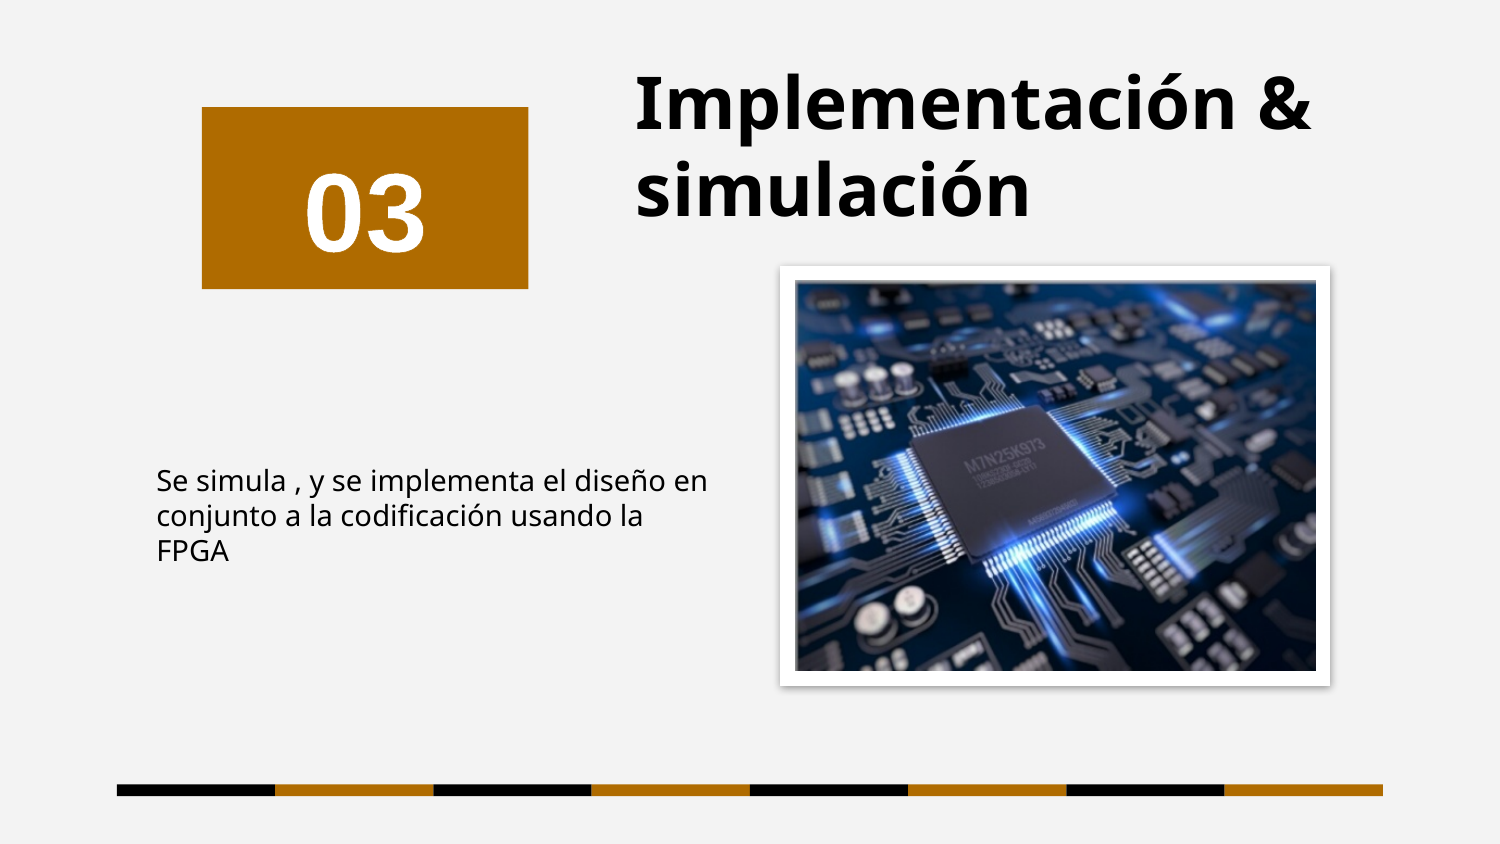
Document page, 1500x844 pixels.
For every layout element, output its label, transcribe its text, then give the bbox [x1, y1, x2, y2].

text_box 03 [201, 107, 529, 290]
picture [794, 280, 1316, 672]
title Implementación & simulación [620, 21, 1398, 247]
subtitle Se simula , y se implementa el diseño en conjunto a la codificación usando la FPGA [141, 447, 731, 581]
